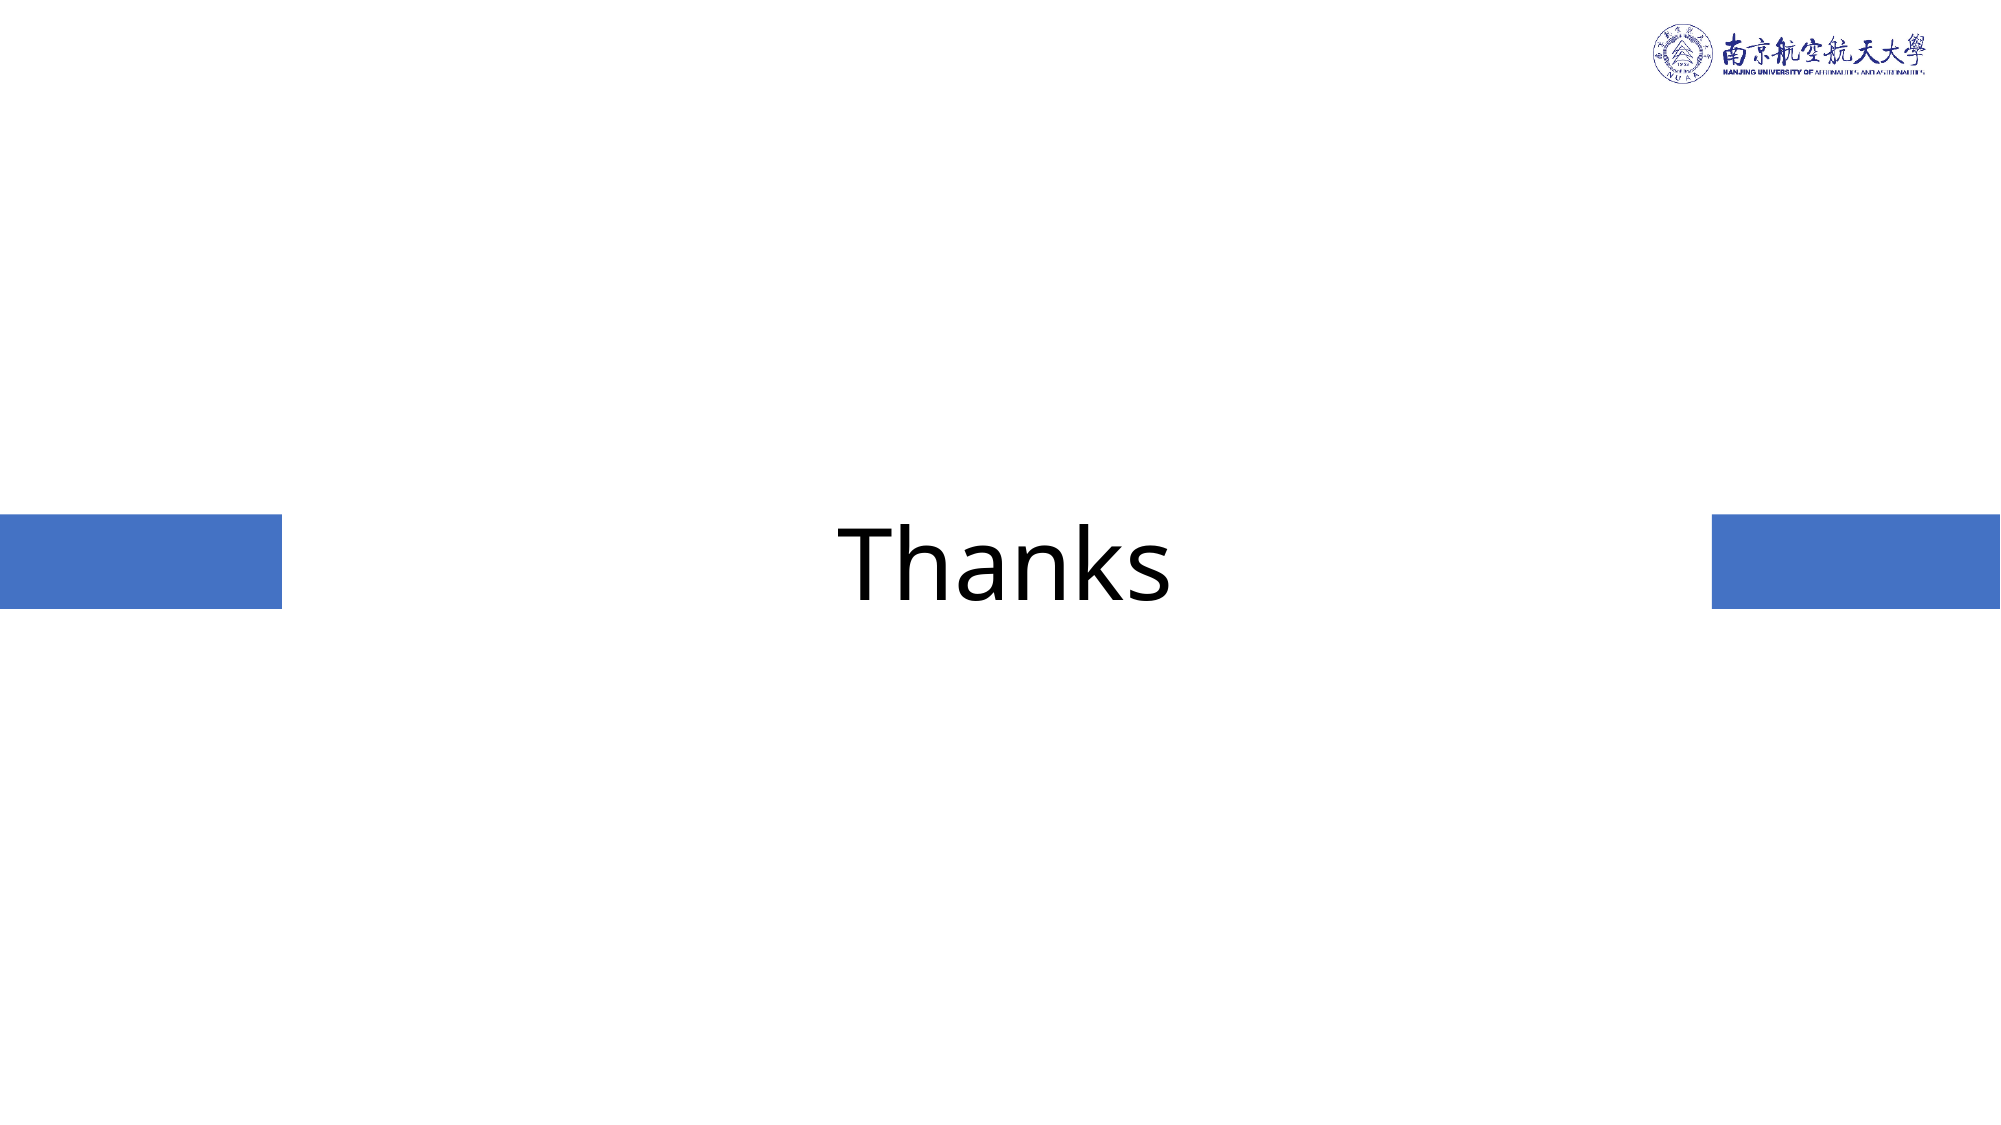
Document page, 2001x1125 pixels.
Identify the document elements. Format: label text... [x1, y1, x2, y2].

text_box [0, 513, 283, 610]
text_box Thanks [822, 493, 1292, 629]
text_box [1711, 513, 2000, 610]
picture [1647, 7, 1931, 88]
